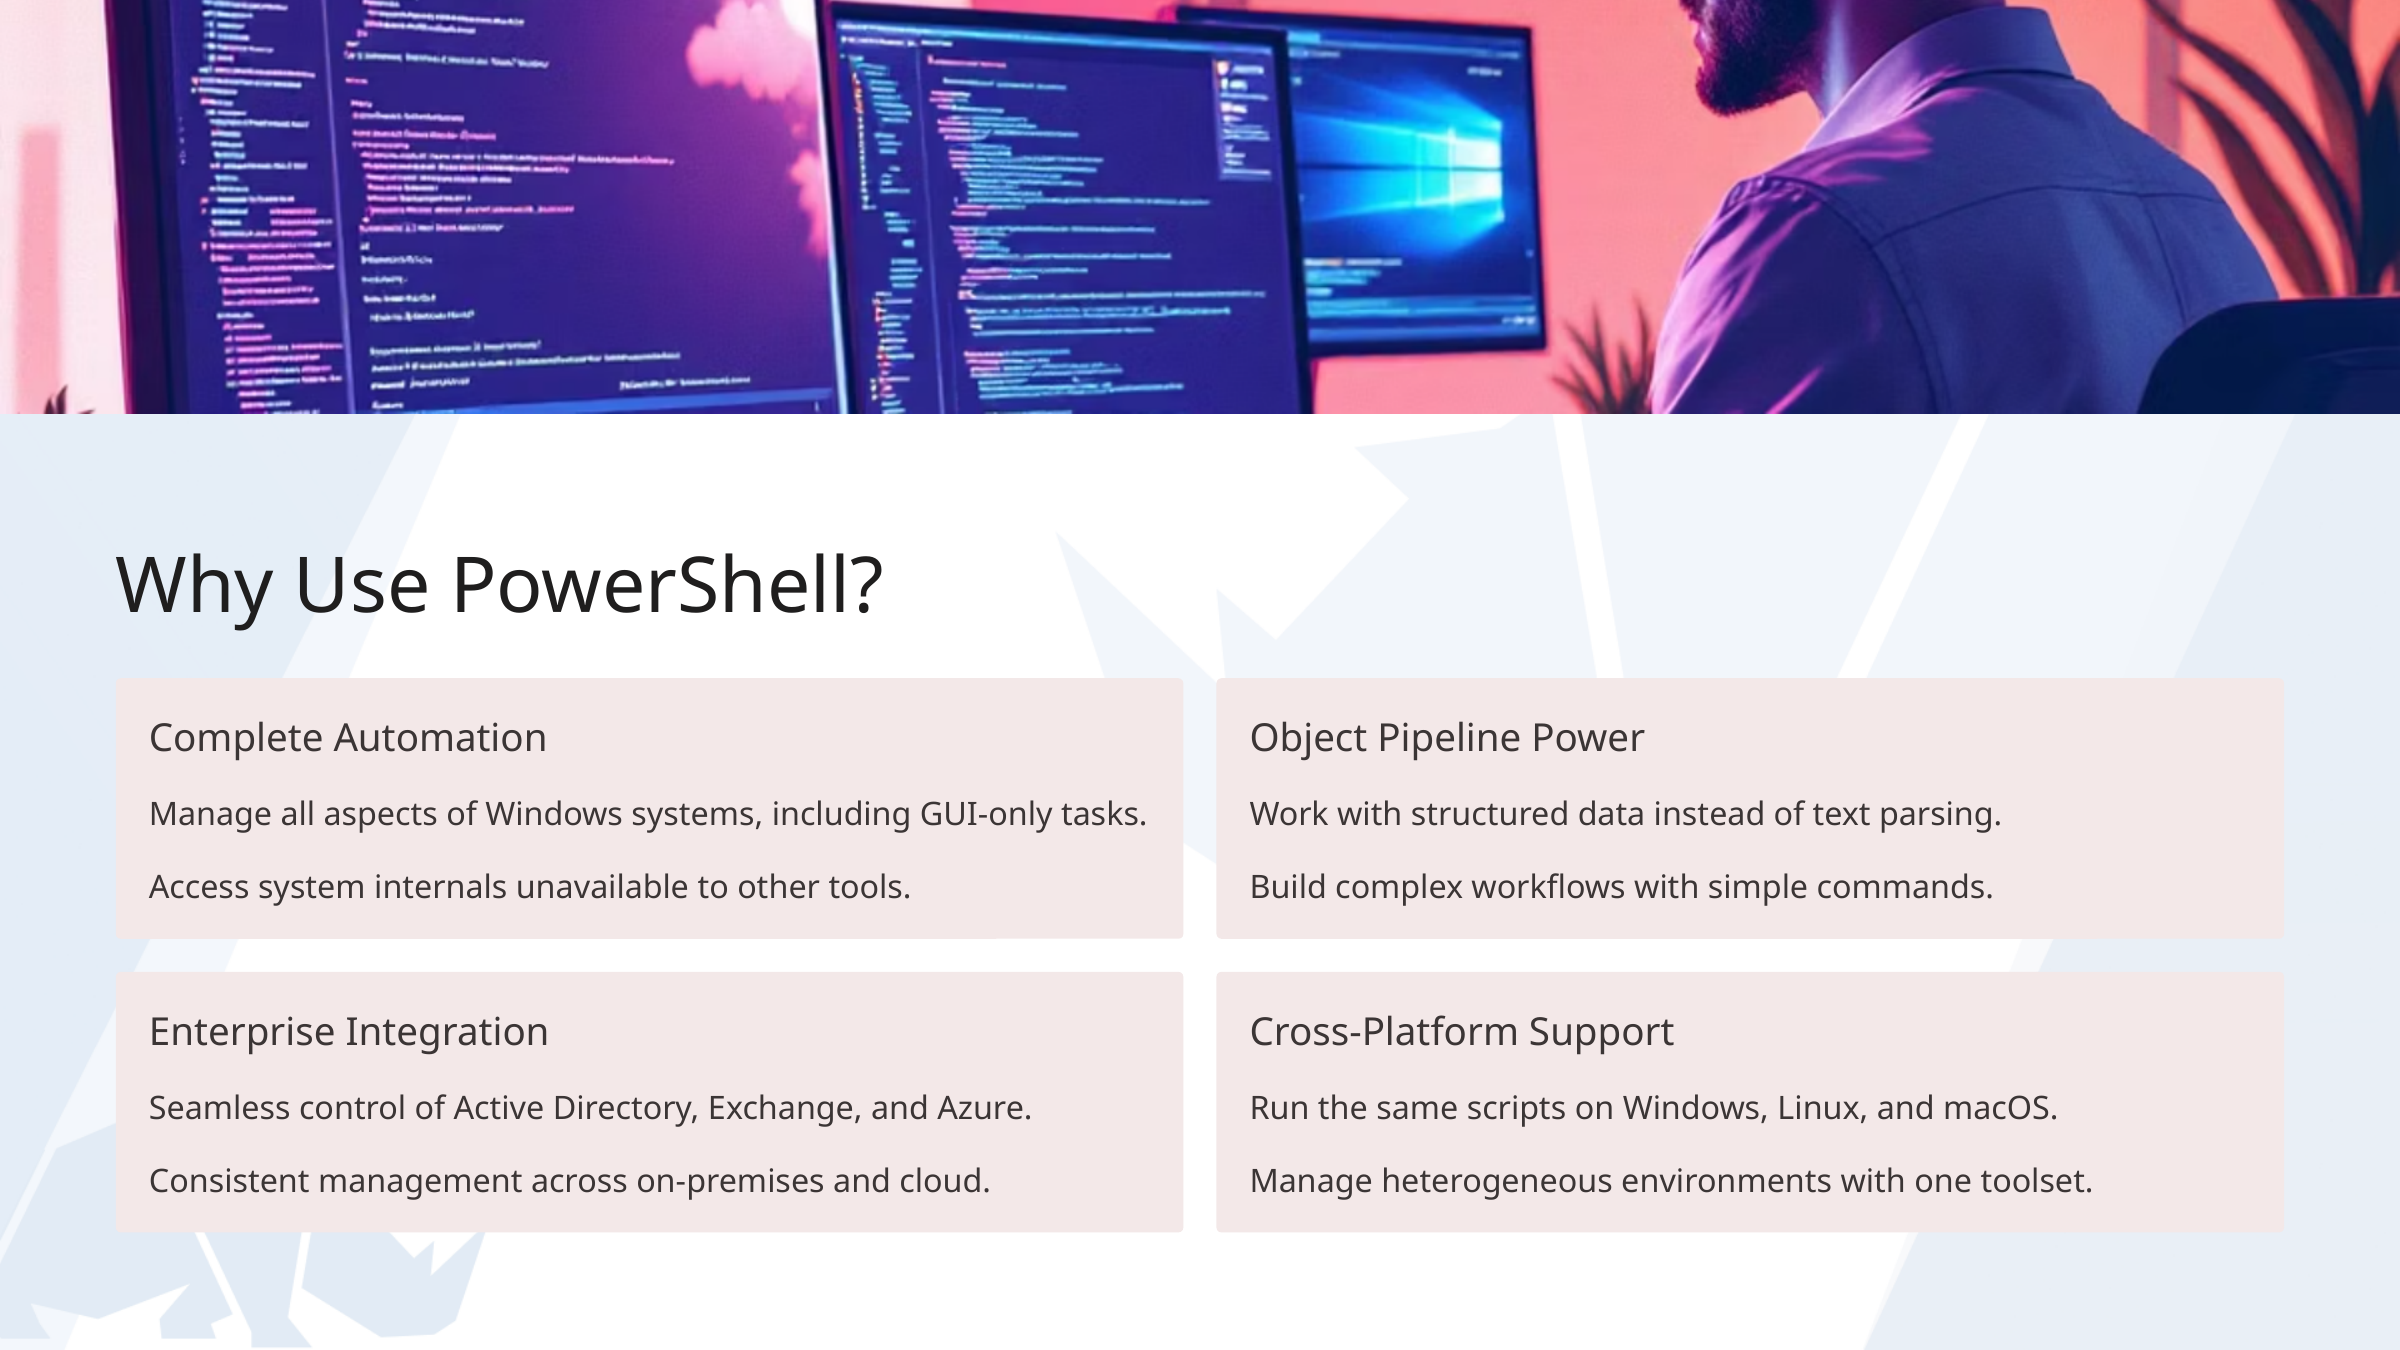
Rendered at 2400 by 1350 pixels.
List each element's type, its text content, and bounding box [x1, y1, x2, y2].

text_box [1216, 678, 2285, 939]
text_box Manage all aspects of Windows systems, including GUI-only tasks. [148, 779, 1151, 833]
text_box Build complex workflows with simple commands. [1249, 852, 2252, 906]
text_box [115, 678, 1184, 939]
text_box Object Pipeline Power [1249, 711, 1640, 760]
text_box Manage heterogeneous environments with one toolset. [1249, 1146, 2252, 1200]
text_box Run the same scripts on Windows, Linux, and macOS. [1249, 1073, 2252, 1127]
text_box Why Use PowerShell? [115, 531, 895, 629]
text_box Consistent management across on-premises and cloud. [148, 1146, 1151, 1200]
picture [0, 0, 2400, 1350]
text_box [115, 971, 1184, 1233]
text_box Complete Automation [148, 711, 697, 760]
text_box Access system internals unavailable to other tools. [148, 852, 1151, 906]
text_box Cross-Platform Support [1249, 1005, 1669, 1054]
text_box Seamless control of Active Directory, Exchange, and Azure. [148, 1073, 1151, 1127]
text_box [1216, 971, 2285, 1233]
text_box Enterprise Integration [148, 1005, 539, 1054]
text_box Work with structured data instead of text parsing. [1249, 779, 2252, 833]
